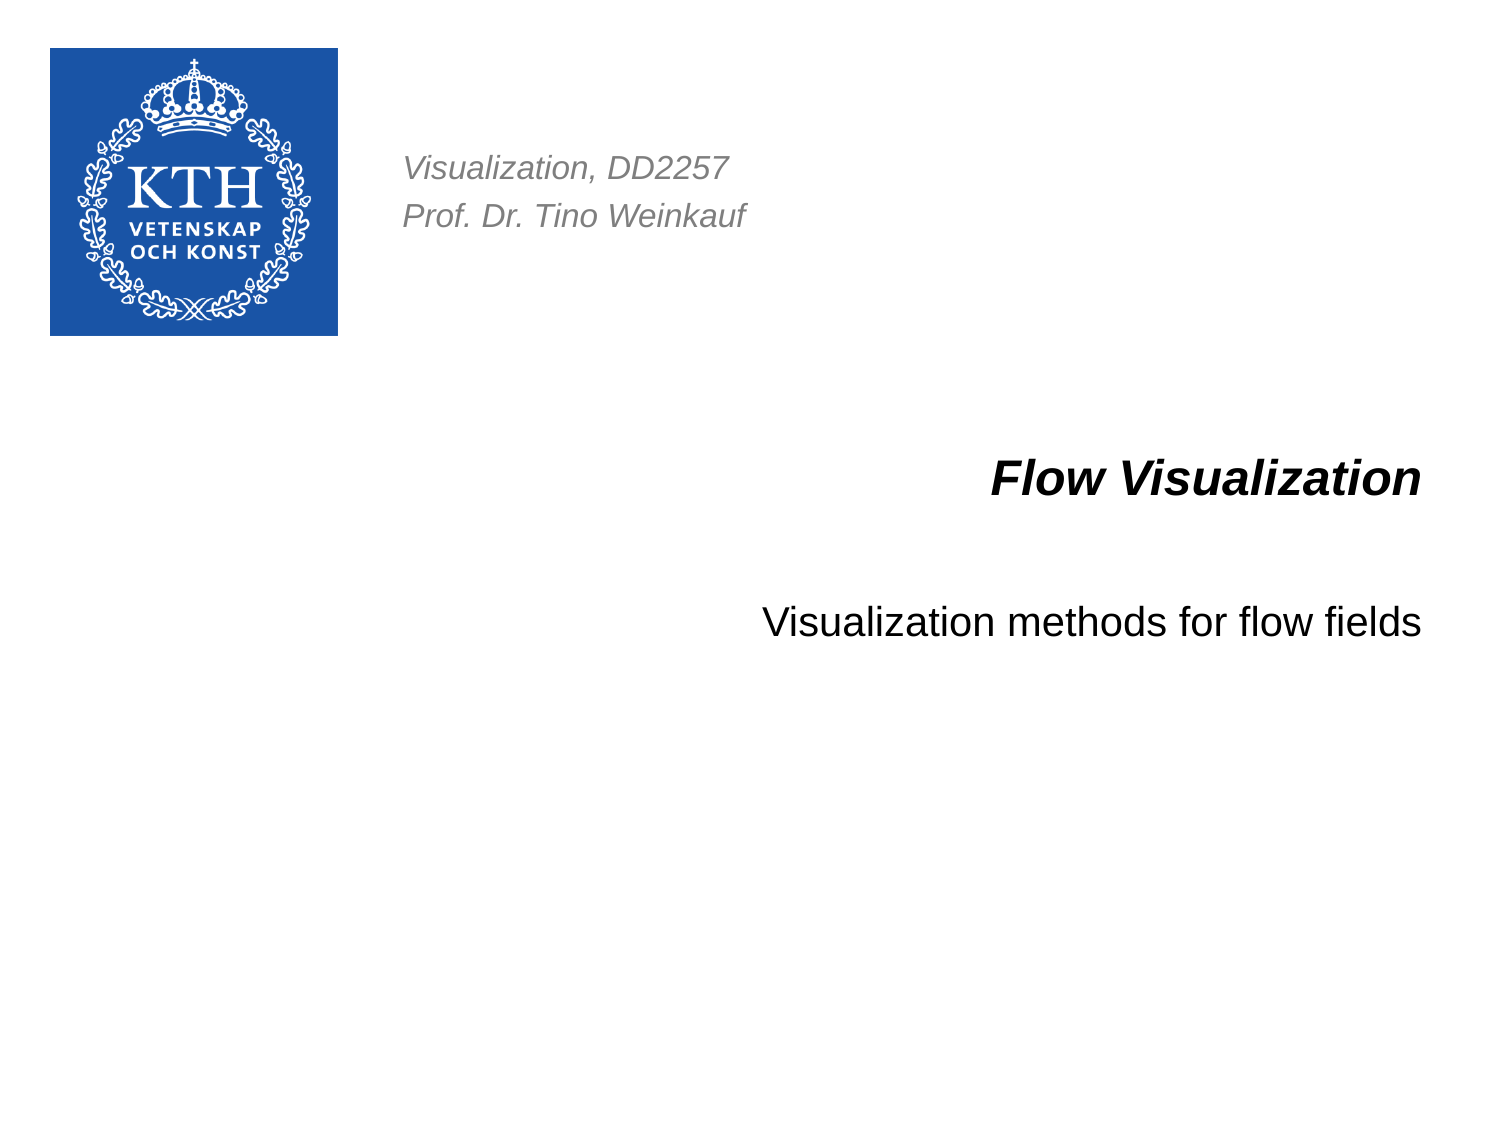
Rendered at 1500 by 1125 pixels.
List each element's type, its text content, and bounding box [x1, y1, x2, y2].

picture [50, 48, 338, 336]
title Flow Visualization [387, 387, 1438, 513]
subtitle Visualization methods for flow fields [387, 587, 1438, 1101]
